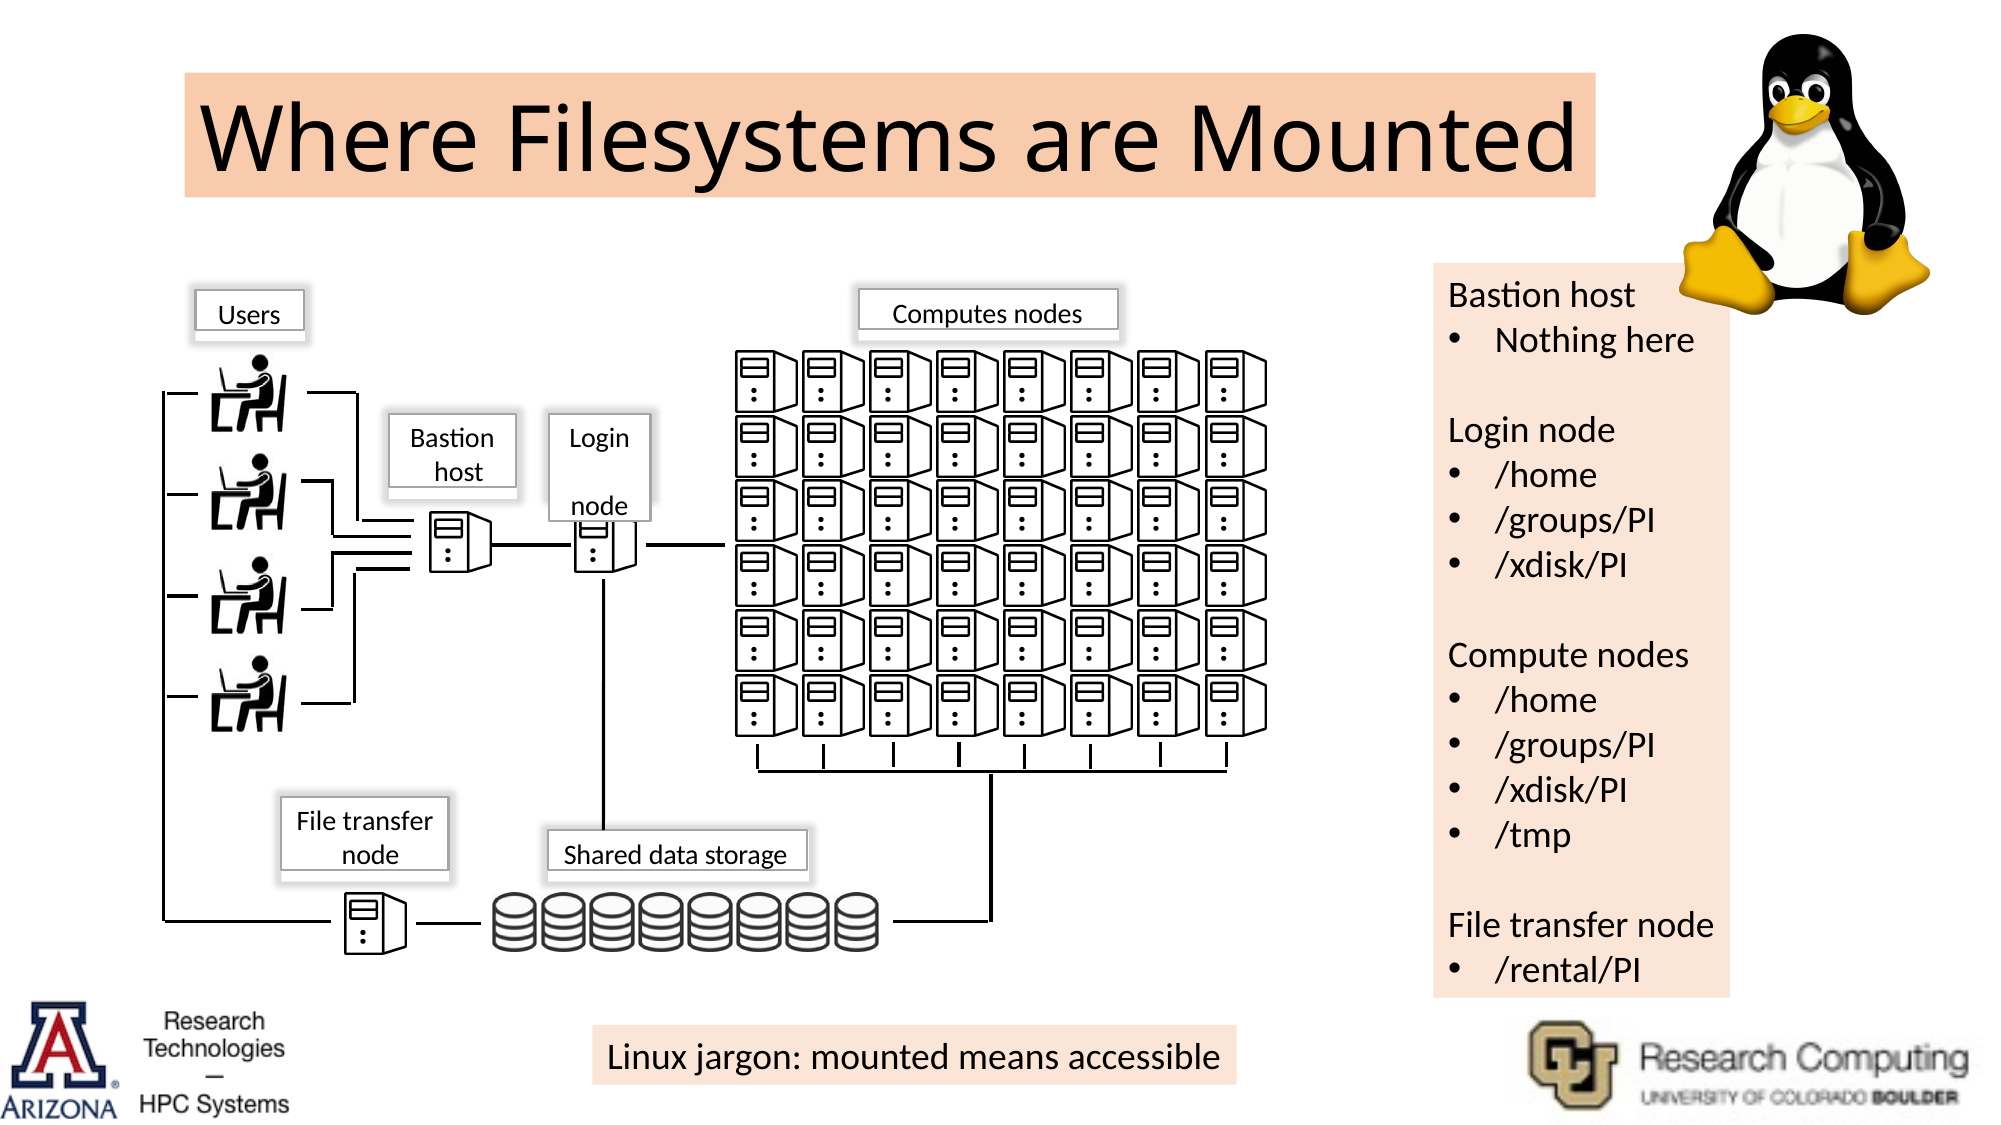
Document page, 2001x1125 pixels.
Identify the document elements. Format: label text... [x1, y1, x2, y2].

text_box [182, 277, 317, 391]
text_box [161, 391, 571, 925]
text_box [735, 276, 1268, 737]
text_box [268, 577, 606, 955]
text_box Where Filesystems are Mounted [184, 72, 1596, 198]
picture [0, 998, 298, 1125]
picture [1504, 1016, 1999, 1125]
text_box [299, 390, 879, 952]
picture [1679, 34, 1930, 316]
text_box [756, 742, 1228, 924]
text_box Bastion host Nothing here Login node /home /groups/PI /xdisk/PI Compute nodes /home /groups/PI /xdisk/PI /tmp File transfer node /rental/PI [1433, 262, 1730, 998]
text_box Linux jargon: mounted means accessible [592, 1024, 1237, 1085]
